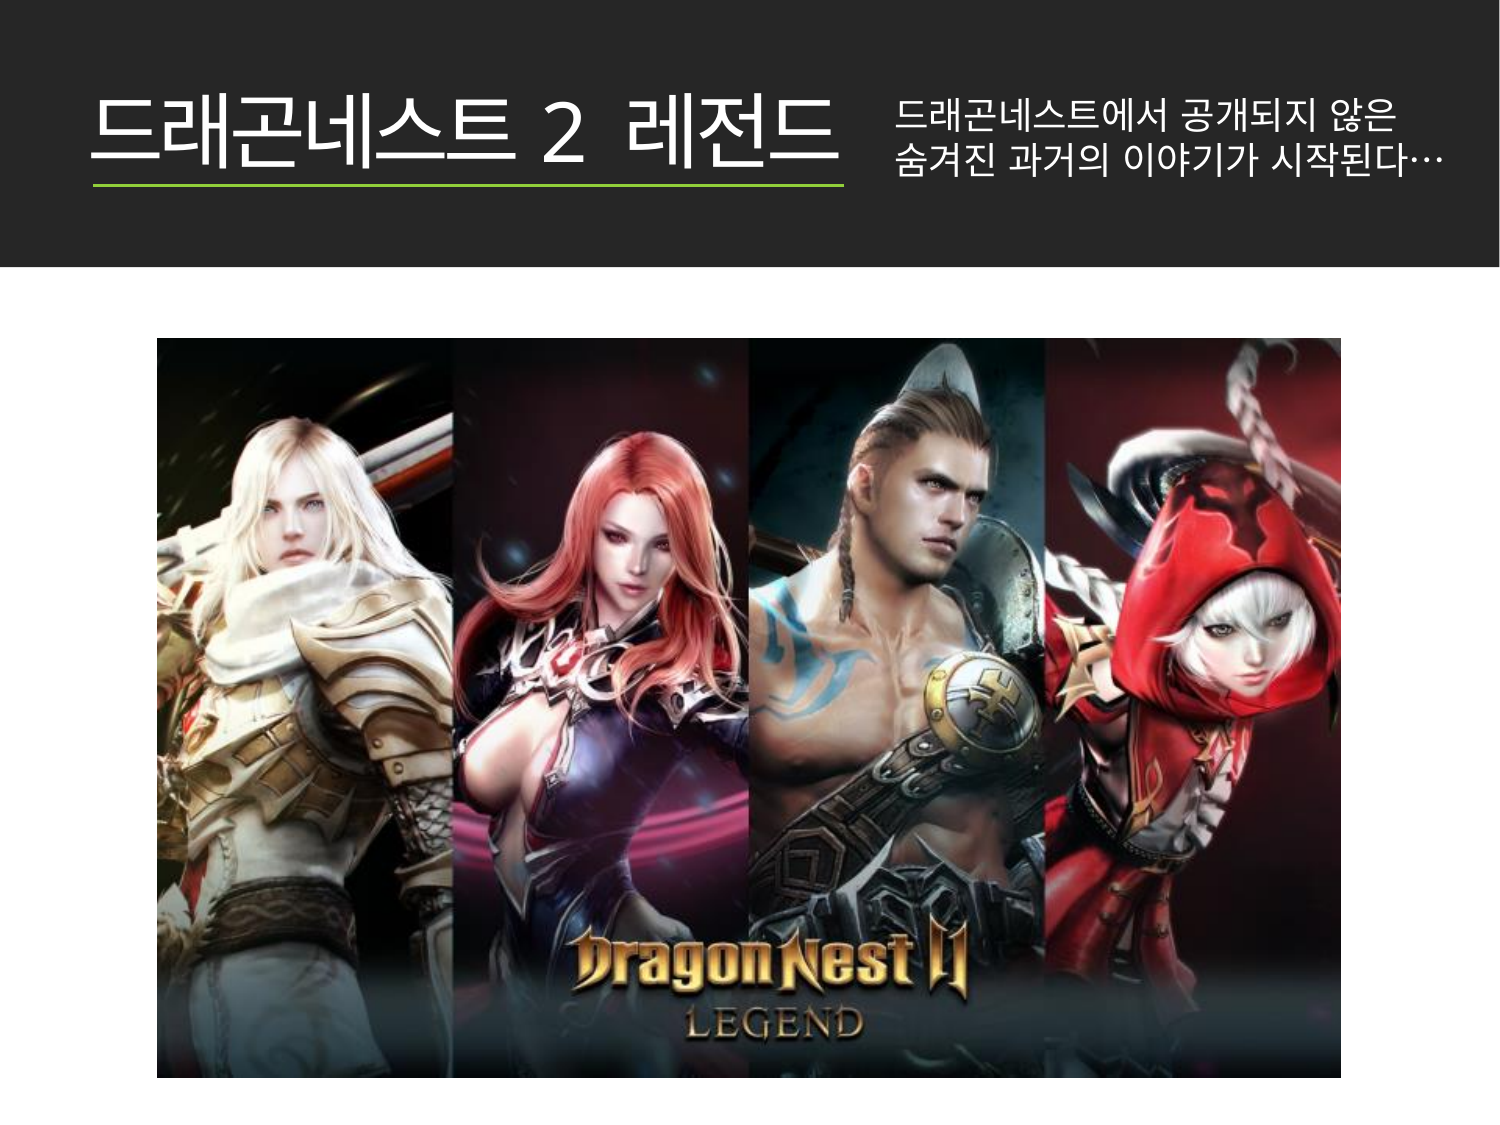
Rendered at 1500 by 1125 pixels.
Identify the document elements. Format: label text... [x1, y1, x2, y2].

text_box 드래곤네스트에서 공개되지 않은 숨겨진 과거의 이야기가 시작된다… [881, 66, 1460, 189]
text_box 드래곤네스트2 레전드 [74, 62, 856, 195]
picture [157, 337, 1341, 1078]
